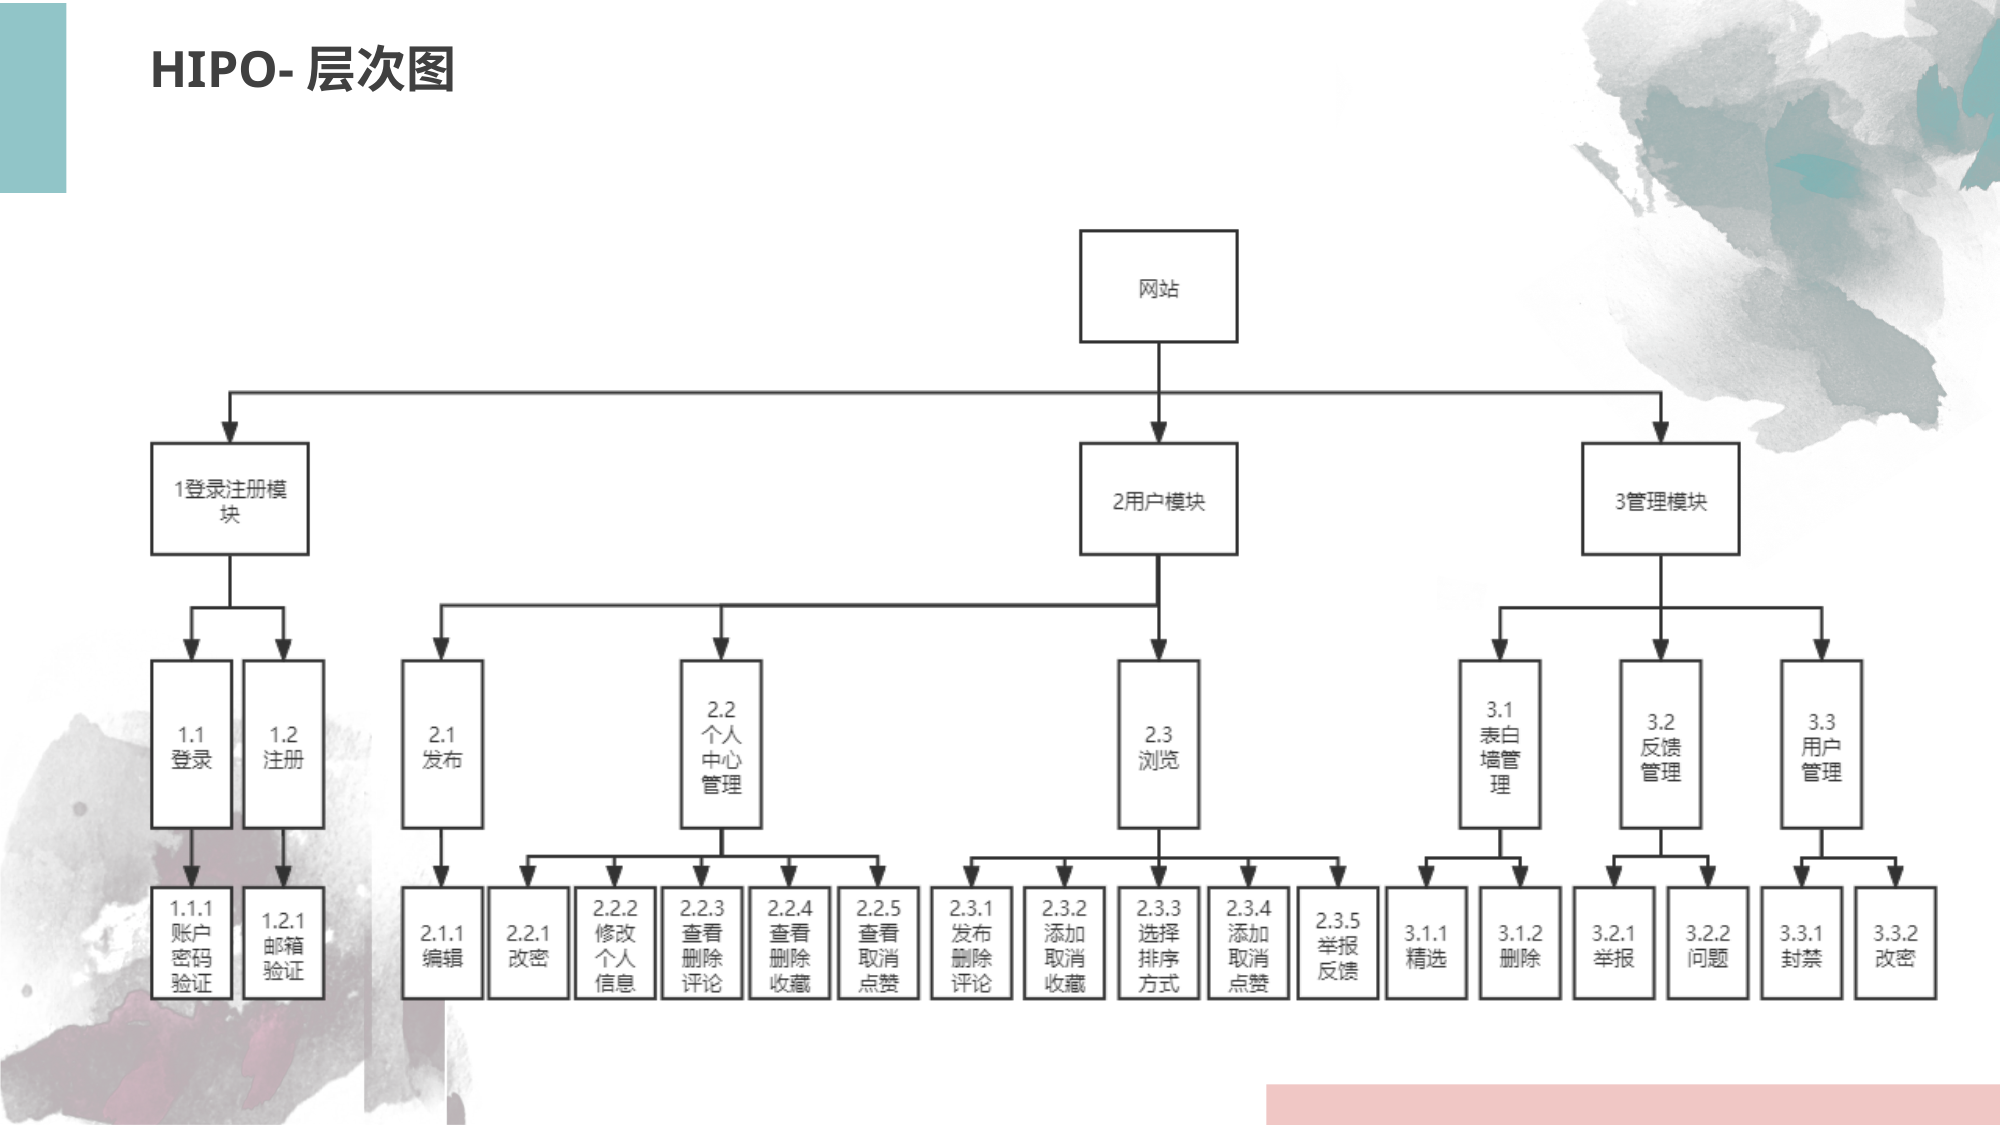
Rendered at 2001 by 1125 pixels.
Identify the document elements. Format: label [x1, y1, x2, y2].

text_box [0, 0, 2000, 1125]
picture [113, 192, 1974, 1036]
